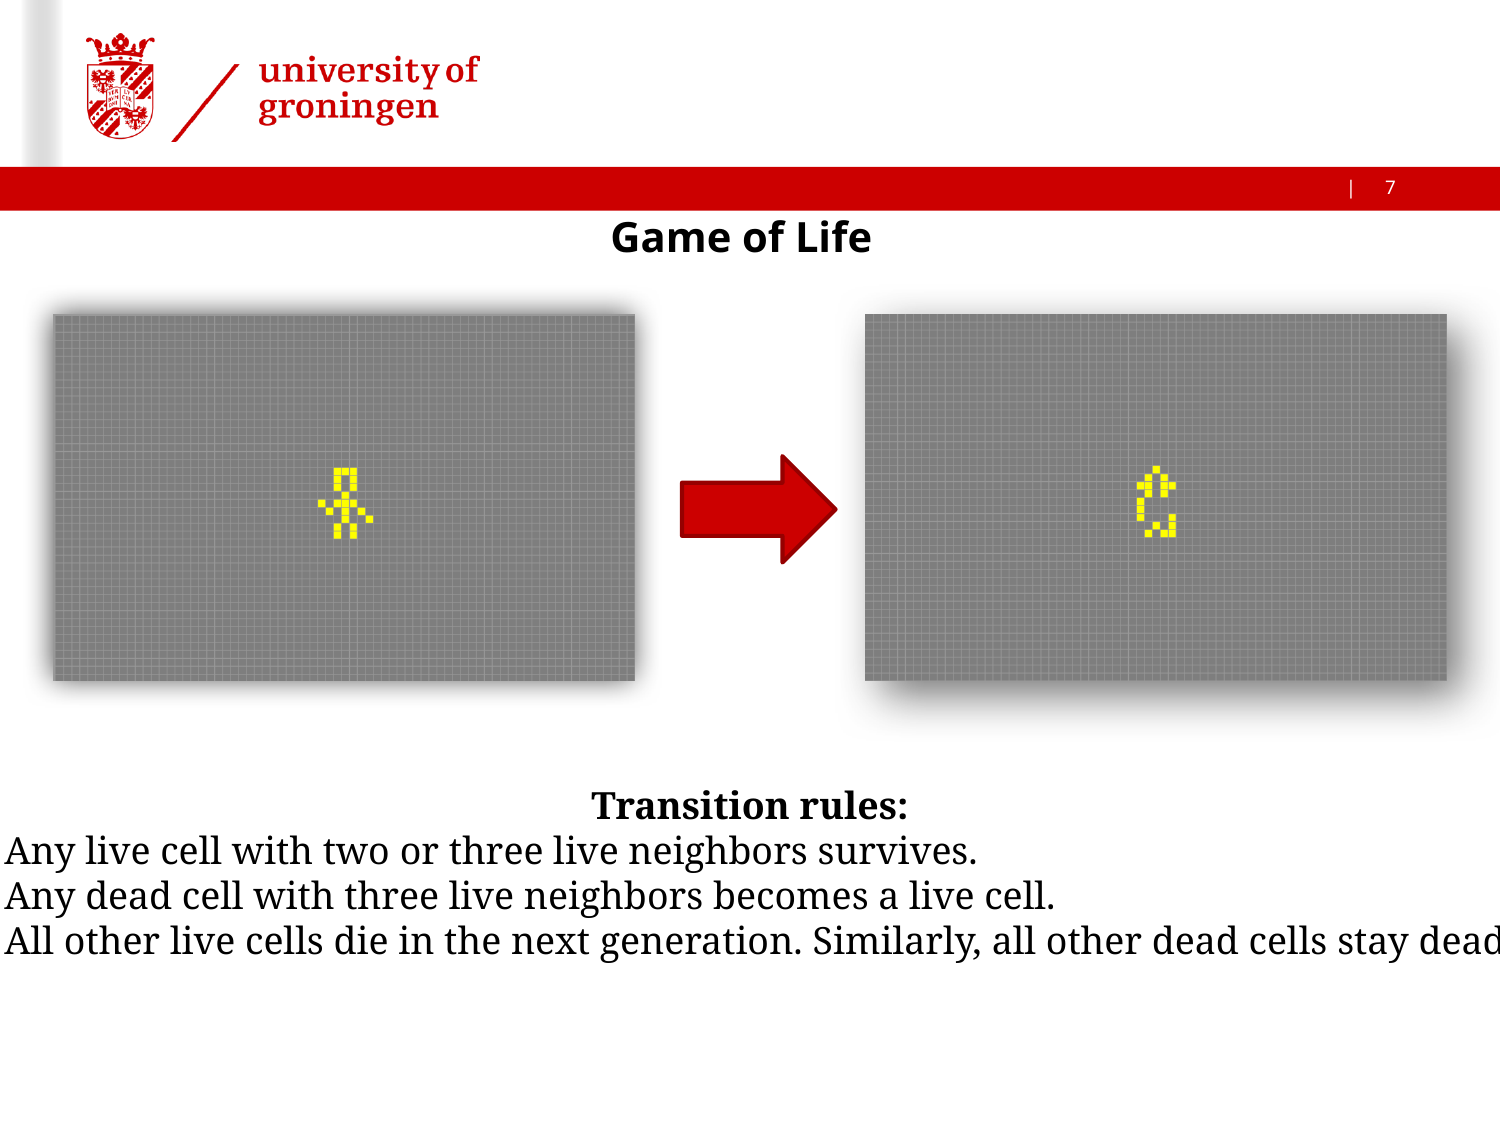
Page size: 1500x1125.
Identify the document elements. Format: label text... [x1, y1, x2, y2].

picture [86, 33, 480, 142]
text_box [679, 454, 838, 565]
picture [52, 314, 635, 681]
picture [865, 313, 1448, 681]
text_box Game of Life [171, 203, 1312, 269]
text_box Transition rules: - Any live cell with two or three live neighbors survives. - Any dead cell with three live neighbors becomes a live cell. - All other live cells die in the next generation. Similarly, all other dead cells stay dead. [0, 775, 1500, 1015]
